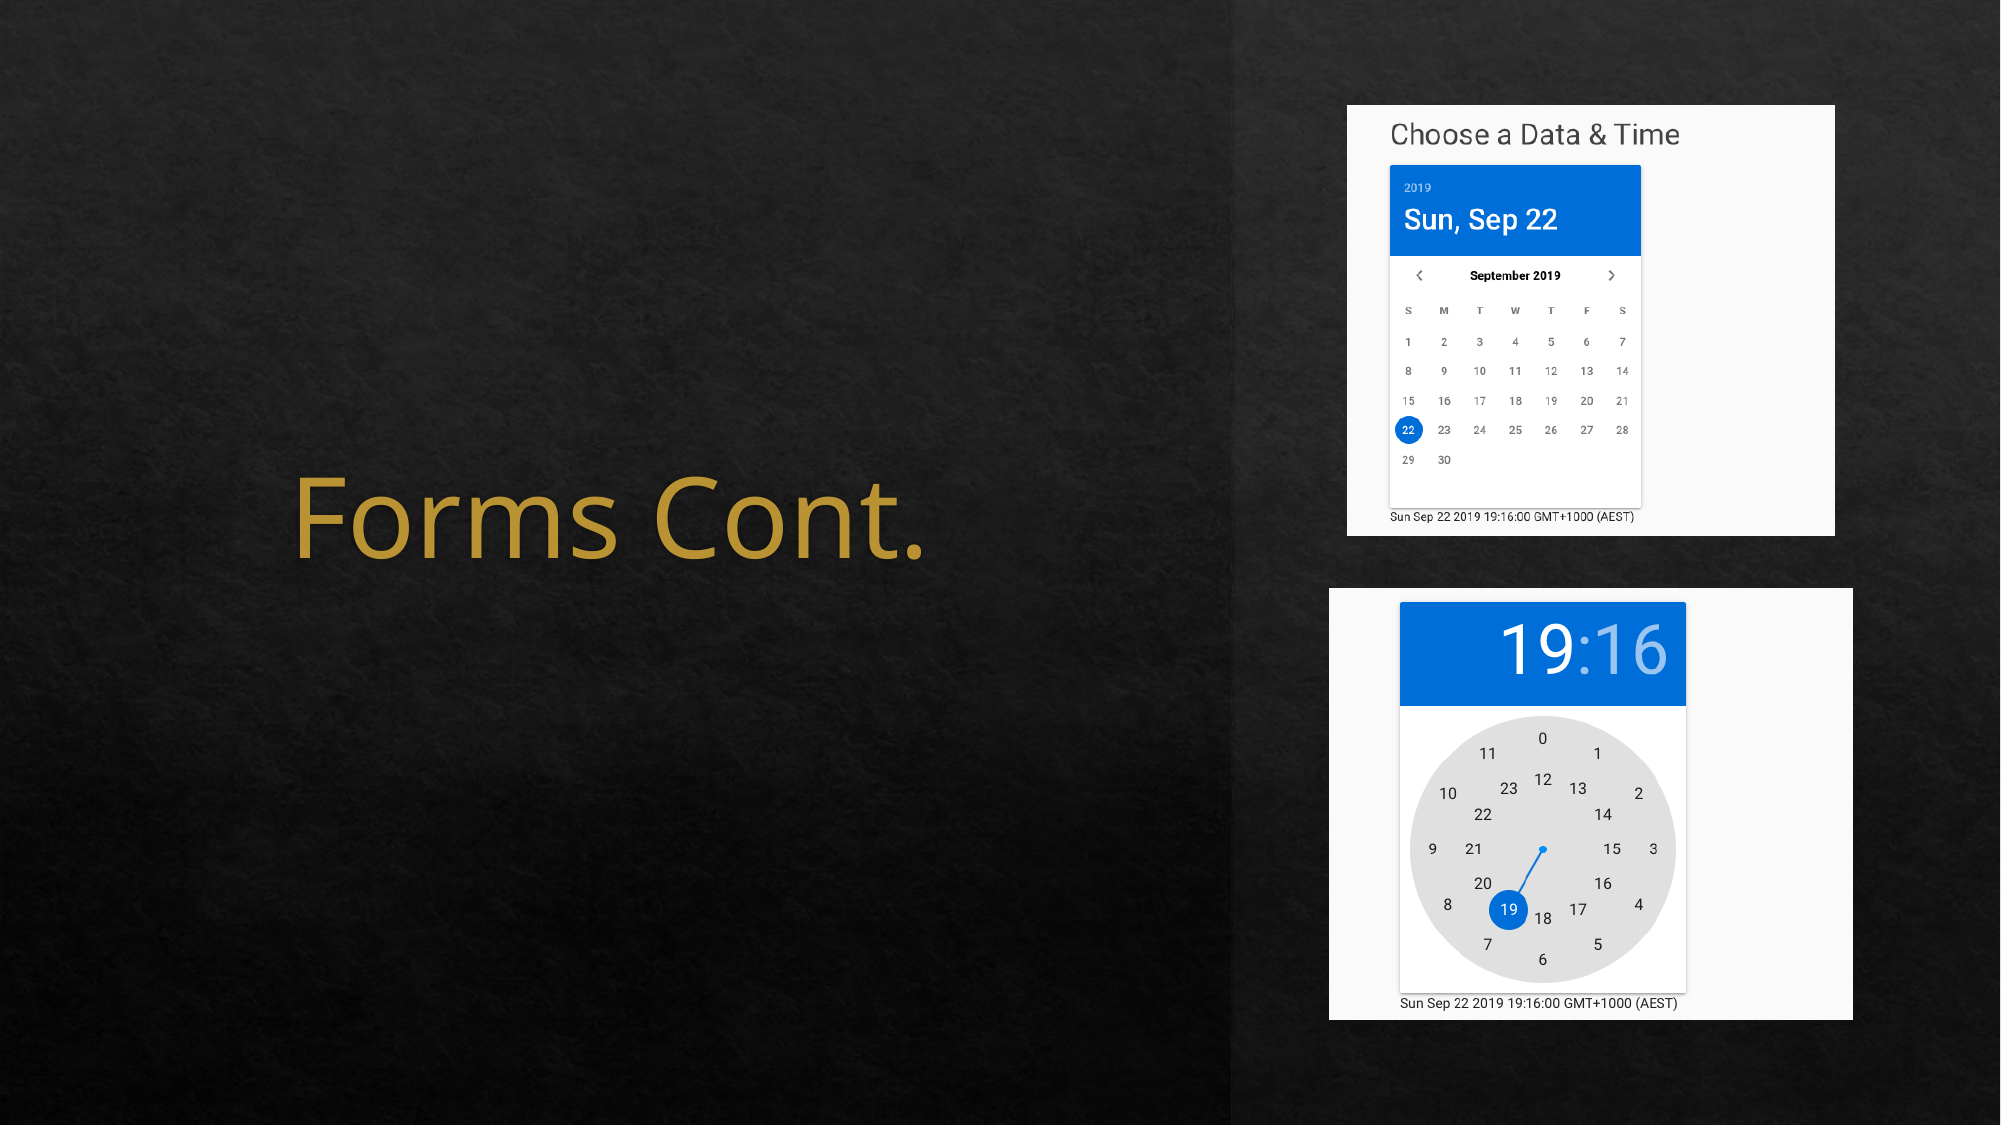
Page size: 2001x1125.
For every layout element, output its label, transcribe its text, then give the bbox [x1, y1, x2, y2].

title Forms Cont. [190, 202, 1030, 589]
picture [1230, 0, 2000, 1125]
